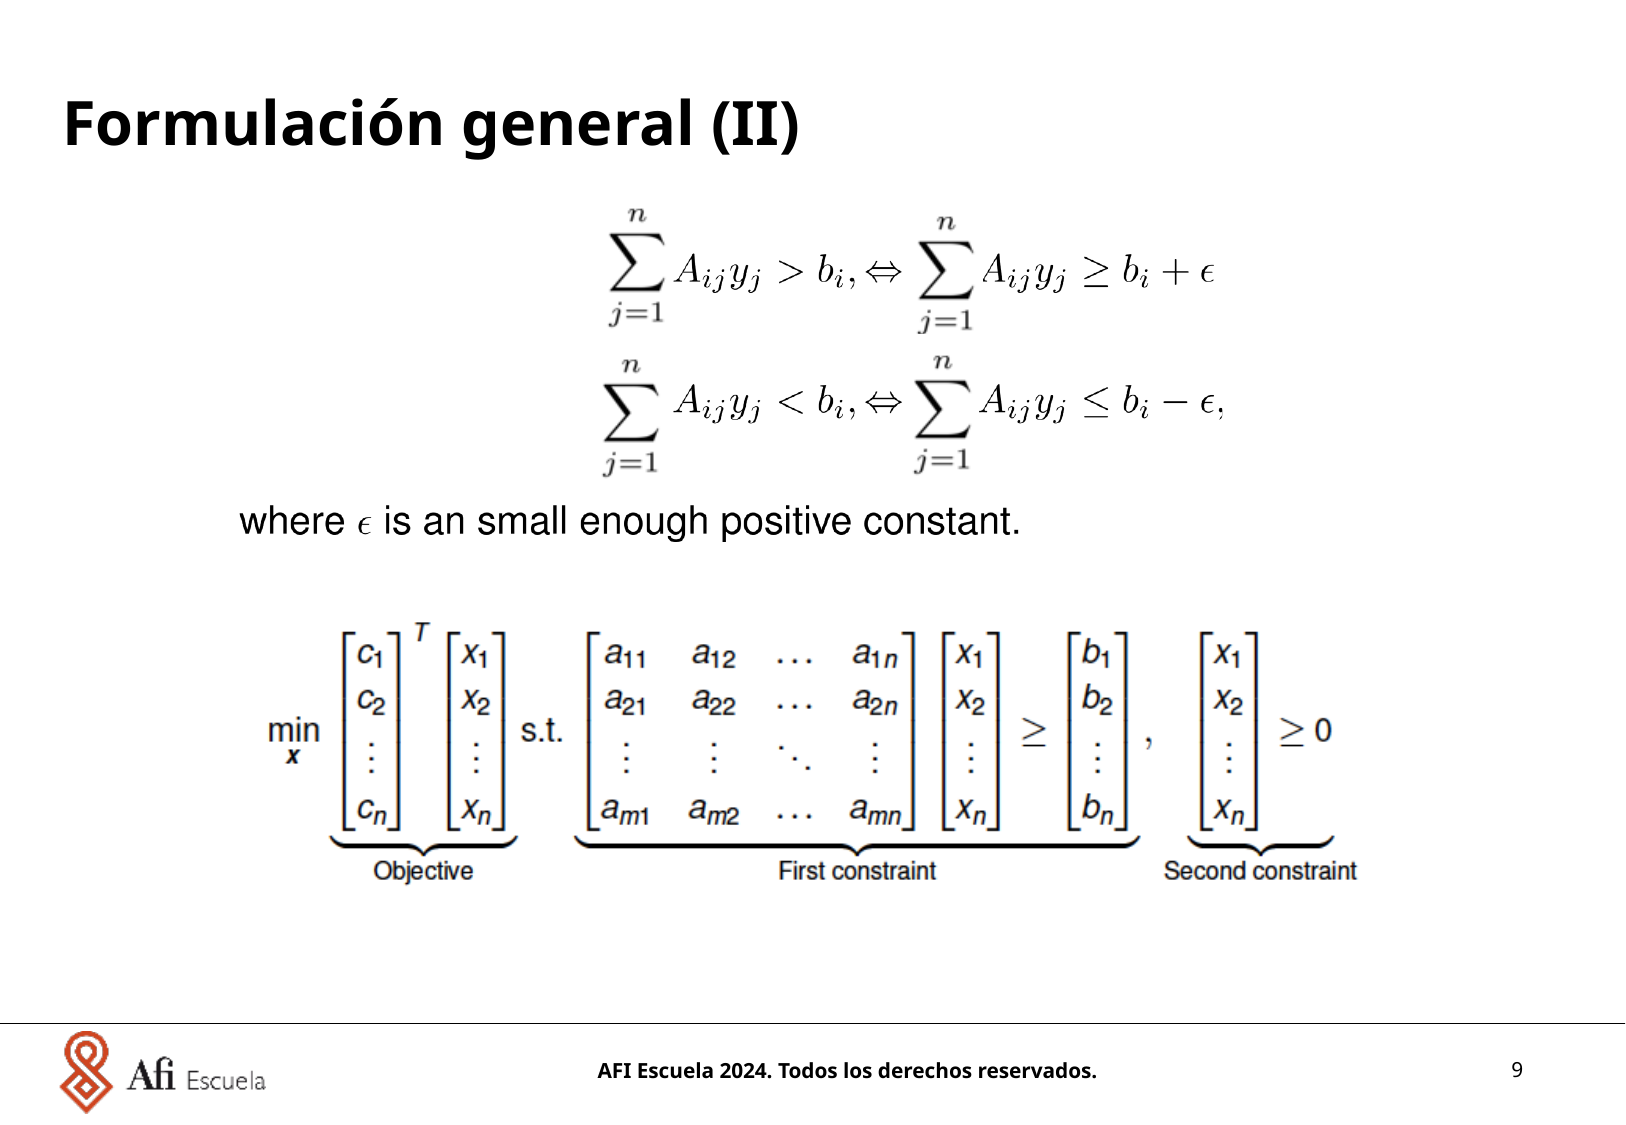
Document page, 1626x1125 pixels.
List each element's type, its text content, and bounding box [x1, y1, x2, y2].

list Formulación general (II) [47, 76, 1415, 172]
slide_number 9 [1367, 1049, 1539, 1092]
picture [59, 1031, 266, 1114]
footer AFI Escuela 2024. Todos los derechos reservados. [507, 1043, 1188, 1098]
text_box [239, 187, 1223, 542]
picture [254, 607, 1377, 905]
